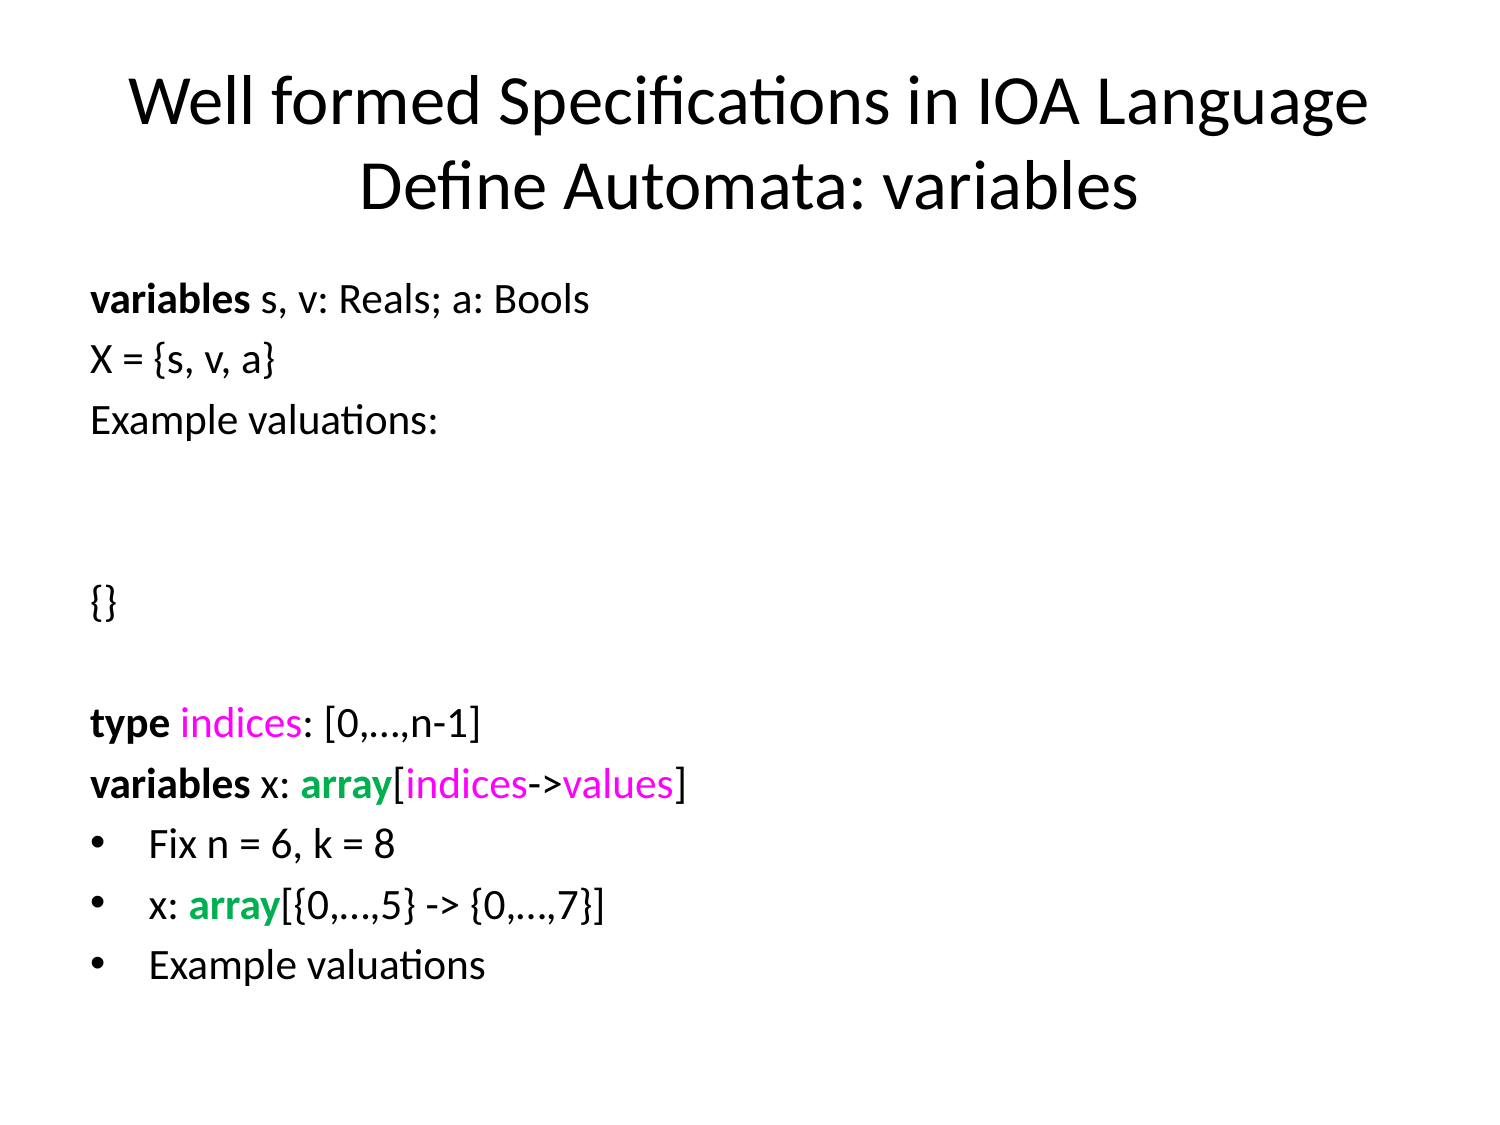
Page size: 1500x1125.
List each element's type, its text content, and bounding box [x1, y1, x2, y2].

title Well formed Specifications in IOA Language Define Automata: variables [75, 45, 1425, 233]
